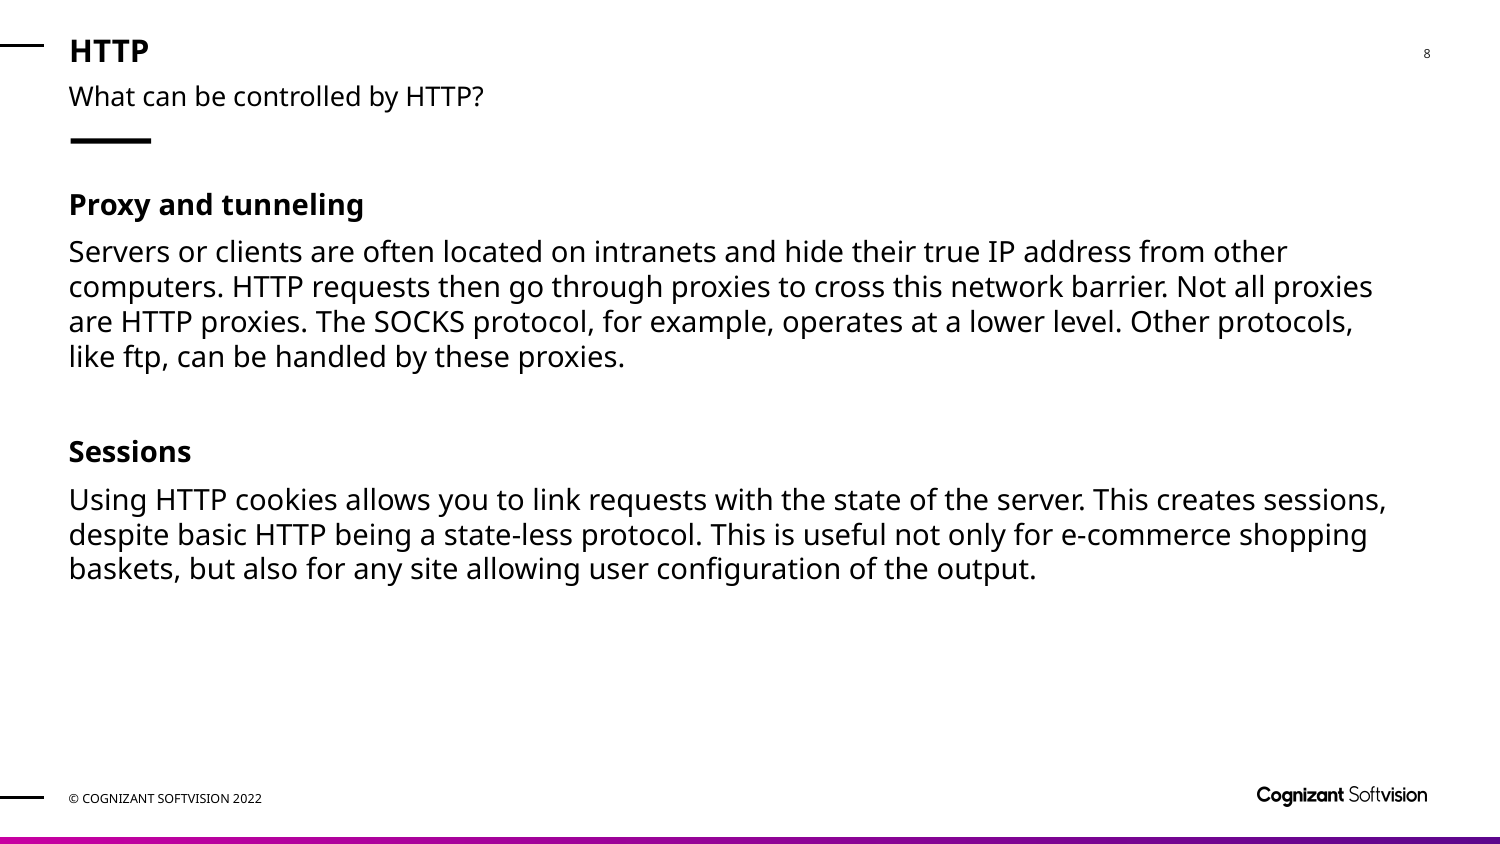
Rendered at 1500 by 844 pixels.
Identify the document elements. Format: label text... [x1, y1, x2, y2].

list Proxy and tunneling Servers or clients are often located on intranets and hide their true IP address from other computers. HTTP requests then go through proxies to cross this network barrier. Not all proxies are HTTP proxies. The SOCKS protocol, for example, operates at a lower level. Other protocols, like ftp, can be handled by these proxies. Sessions Using HTTP cookies allows you to link requests with the state of the server. This creates sessions, despite basic HTTP being a state-less protocol. This is useful not only for e-commerce shopping baskets, but also for any site allowing user configuration of the output. [68, 138, 1392, 756]
title HTTP [69, 28, 1272, 73]
text_box [70, 138, 152, 144]
subtitle What can be controlled by HTTP? [68, 81, 1432, 109]
picture [1257, 786, 1427, 807]
